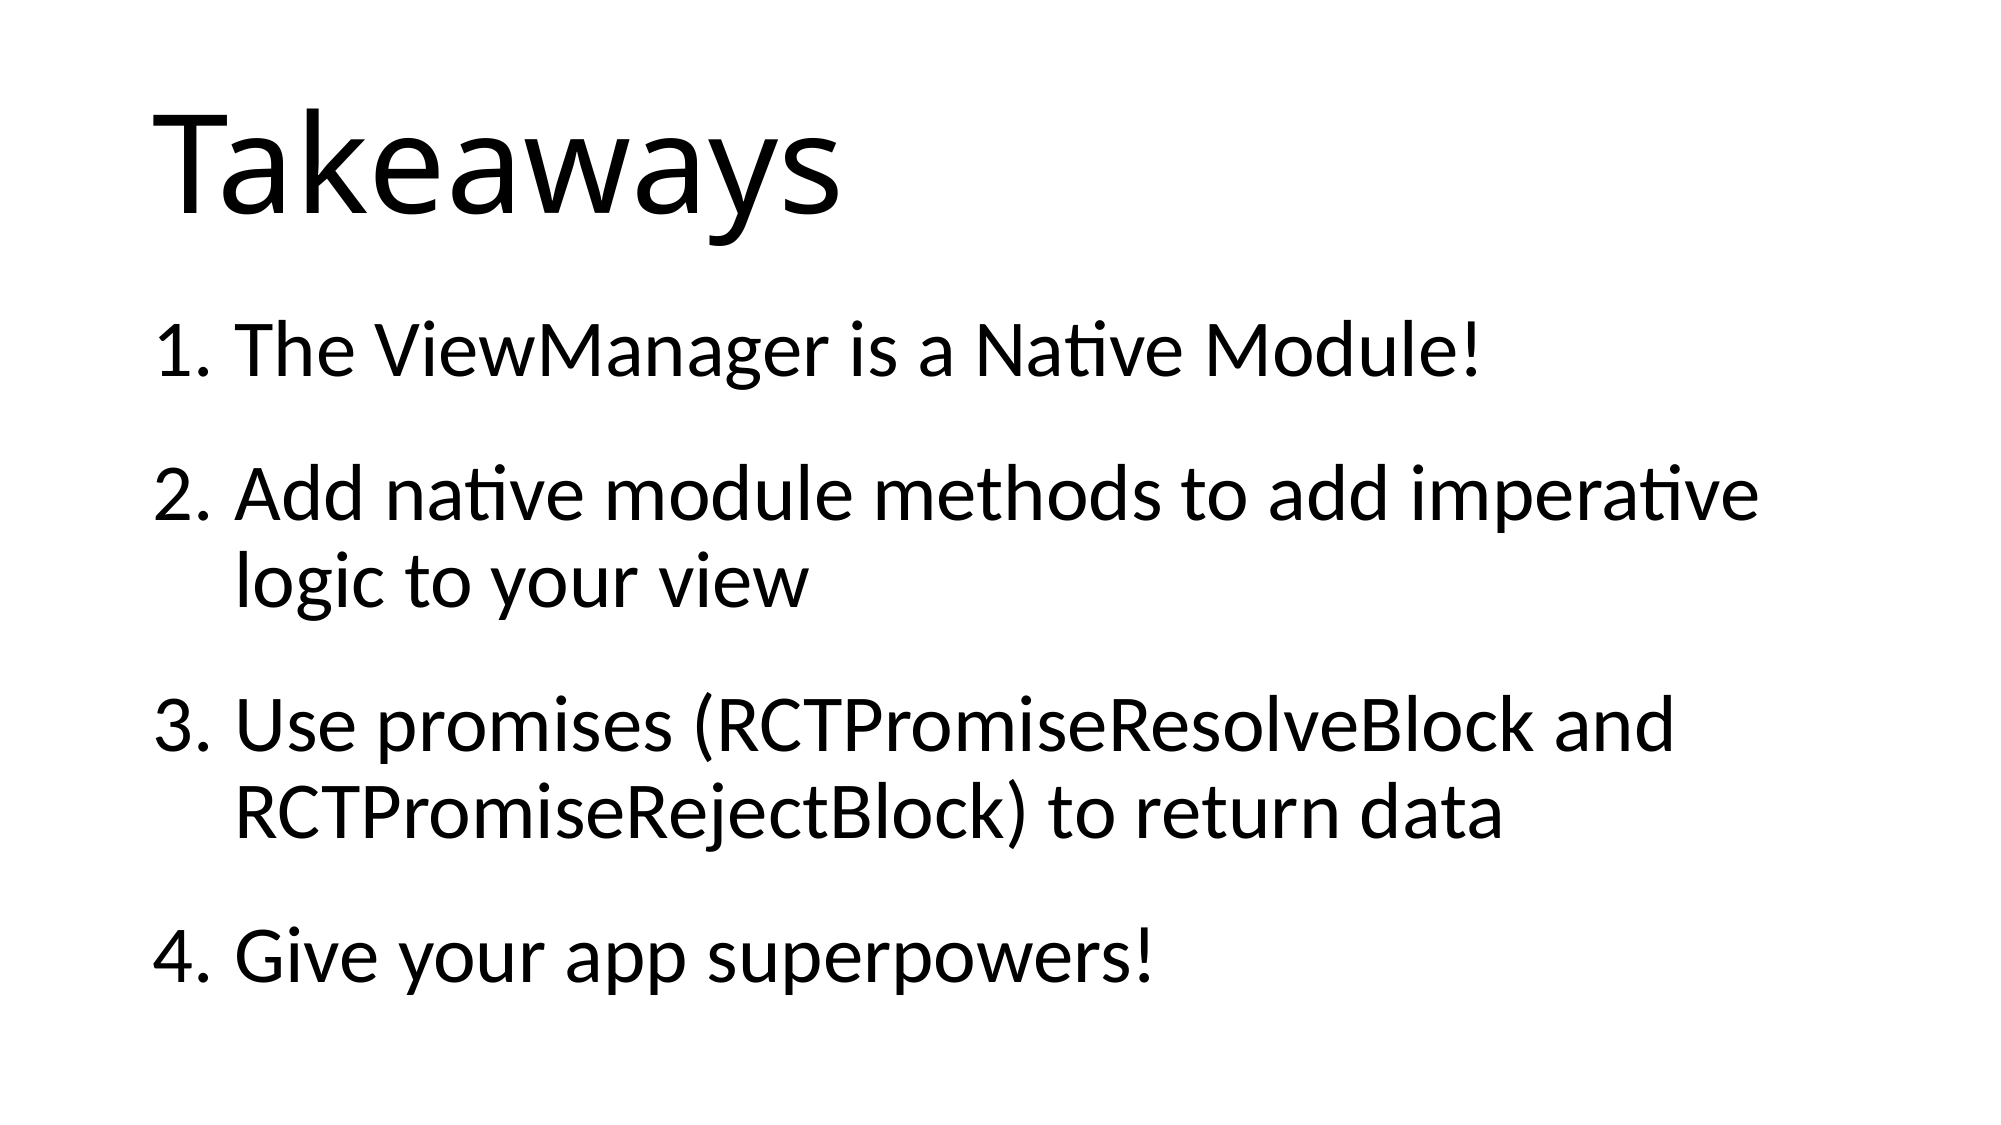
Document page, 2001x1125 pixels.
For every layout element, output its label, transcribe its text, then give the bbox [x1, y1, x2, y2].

title Takeaways [137, 59, 1863, 278]
list The ViewManager is a Native Module! Add native module methods to add imperative logic to your view Use promises (RCTPromiseResolveBlock and RCTPromiseRejectBlock) to return data Give your app superpowers! [137, 299, 1863, 1014]
